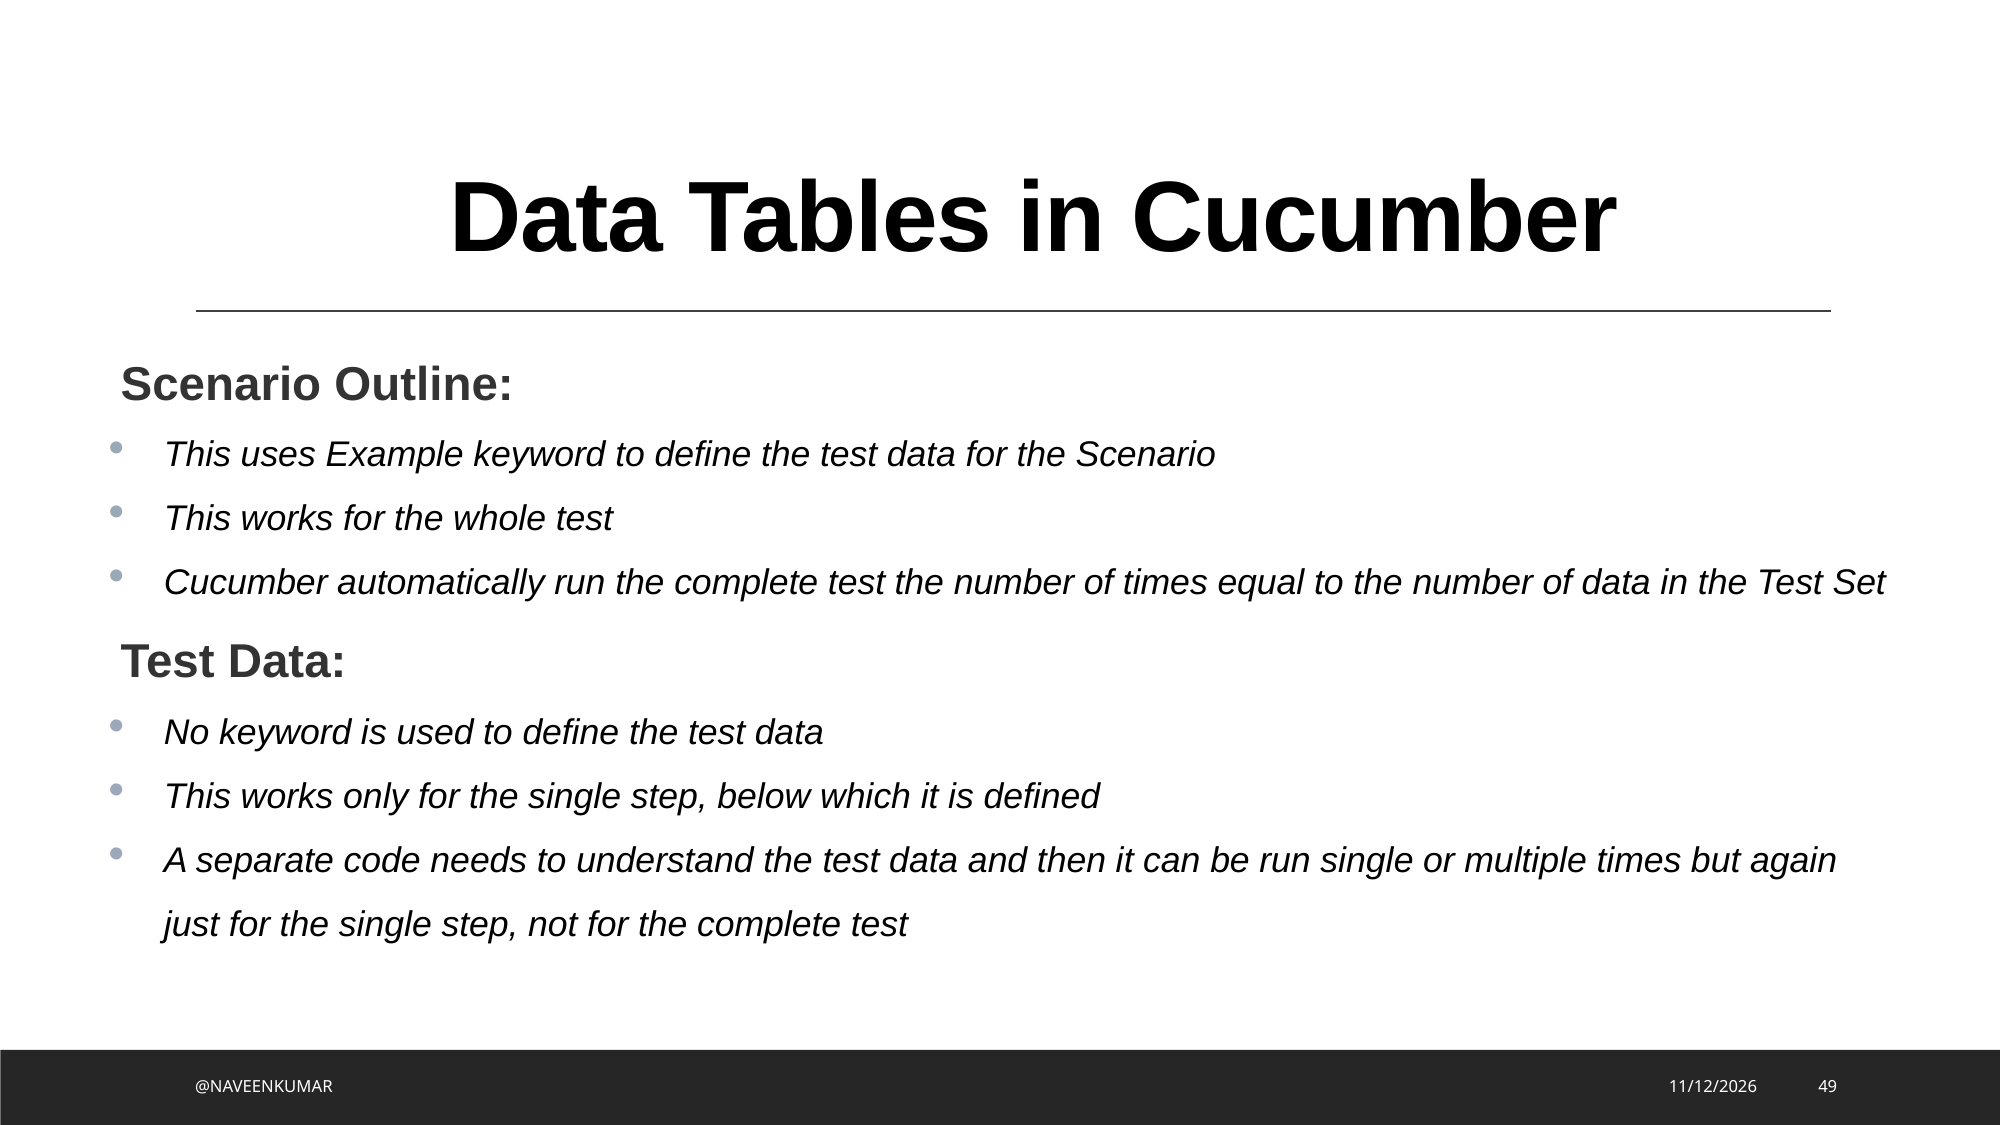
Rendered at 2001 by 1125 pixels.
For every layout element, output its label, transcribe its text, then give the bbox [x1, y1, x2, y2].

slide_number 49 [1803, 1057, 1932, 1118]
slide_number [1348, 1057, 1773, 1118]
title Data Tables in Cucumber [111, 40, 1957, 279]
list Scenario Outline: This uses Example keyword to define the test data for the Scenario This works for the whole test Cucumber automatically run the complete test the number of times equal to the number of data in the Test Set Test Data: No keyword is used to define the test data This works only for the single step, below which it is defined A separate code needs to understand the test data and then it can be run single or multiple times but again just for the single step, not for the complete test [110, 316, 1890, 1012]
footer @NAVEENKUMAR [180, 1057, 1299, 1118]
